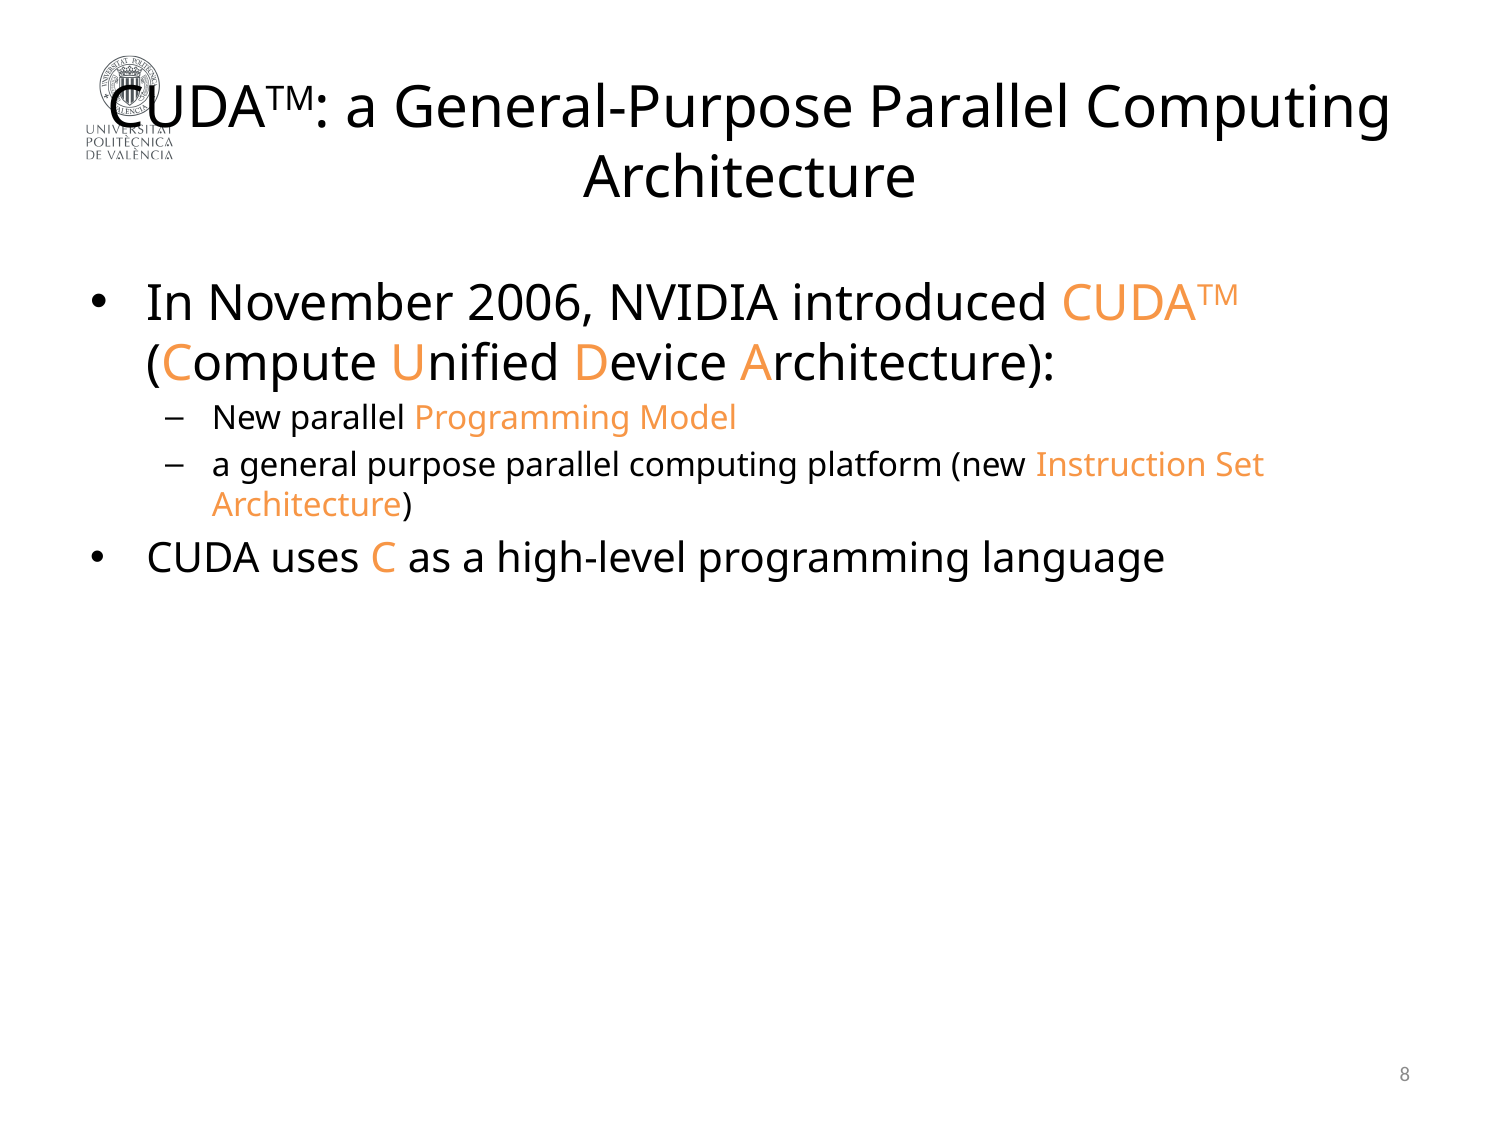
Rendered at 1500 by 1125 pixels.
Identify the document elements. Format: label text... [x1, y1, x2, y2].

list In November 2006, NVIDIA introduced CUDATM (Compute Unified Device Architecture): New parallel Programming Model a general purpose parallel computing platform (new Instruction Set Architecture) CUDA uses C as a high-level programming language [75, 262, 1425, 1005]
slide_number 8 [1074, 1042, 1425, 1103]
title CUDATM: a General-Purpose Parallel Computing Architecture [75, 45, 1425, 233]
